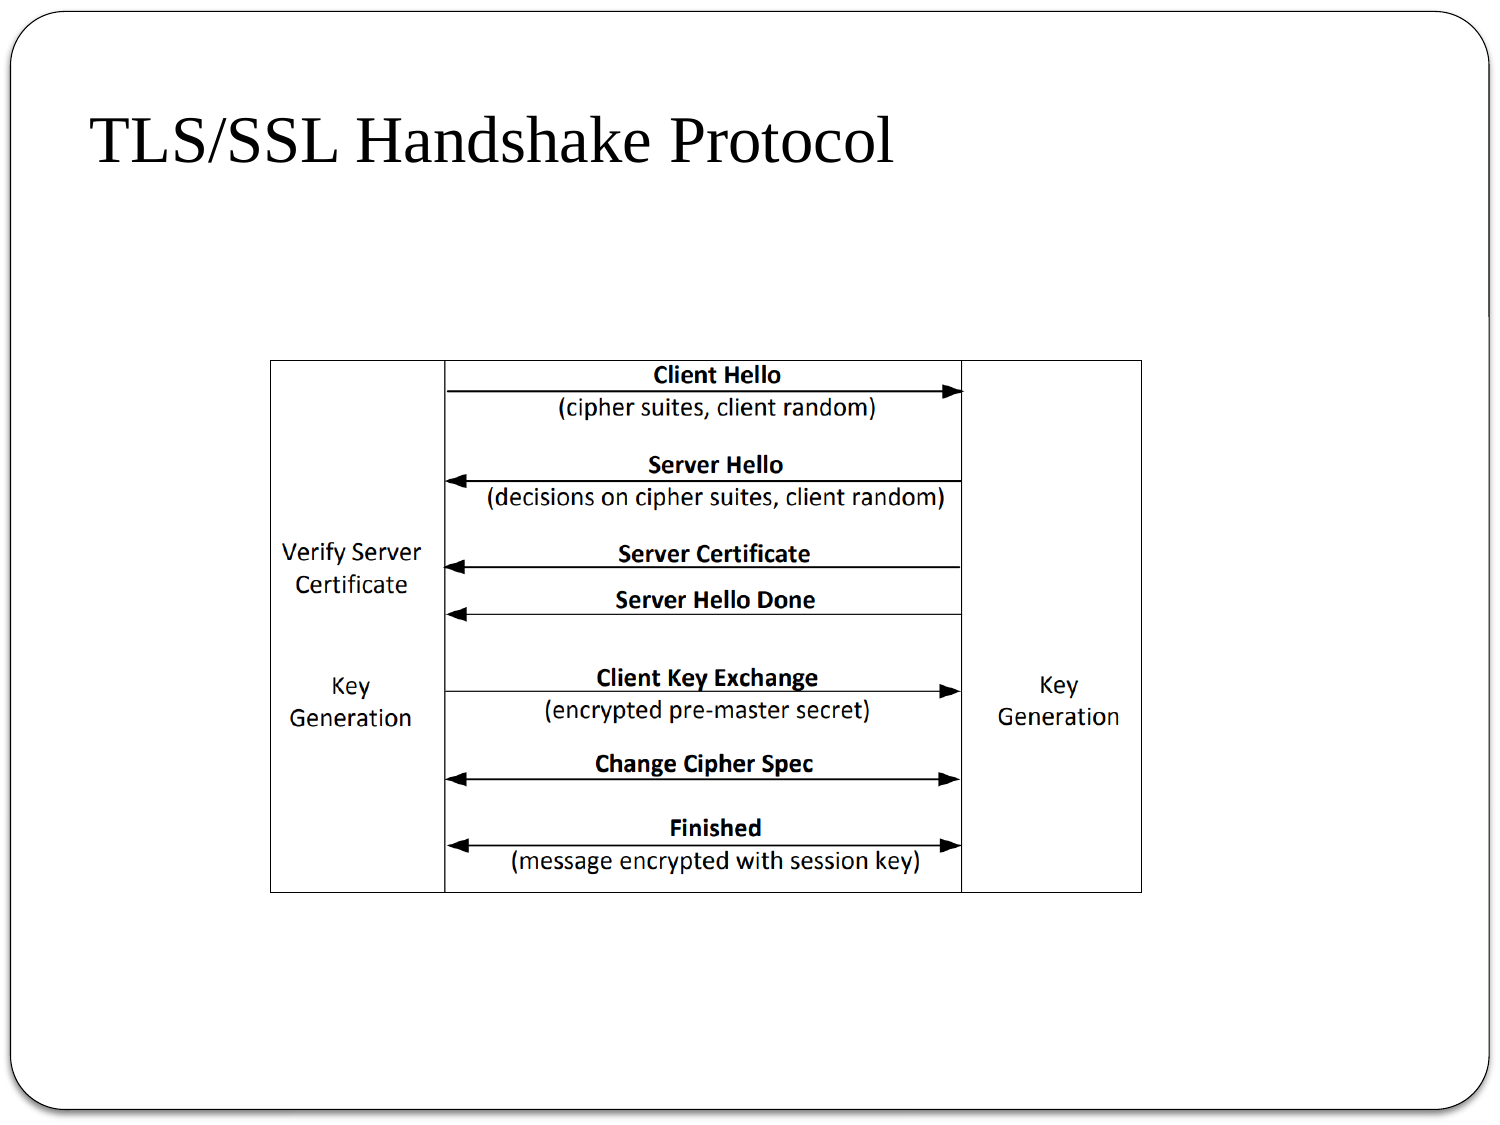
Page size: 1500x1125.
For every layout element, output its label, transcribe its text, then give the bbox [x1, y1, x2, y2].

title TLS/SSL Handshake Protocol [75, 50, 1088, 191]
picture [270, 360, 1142, 893]
